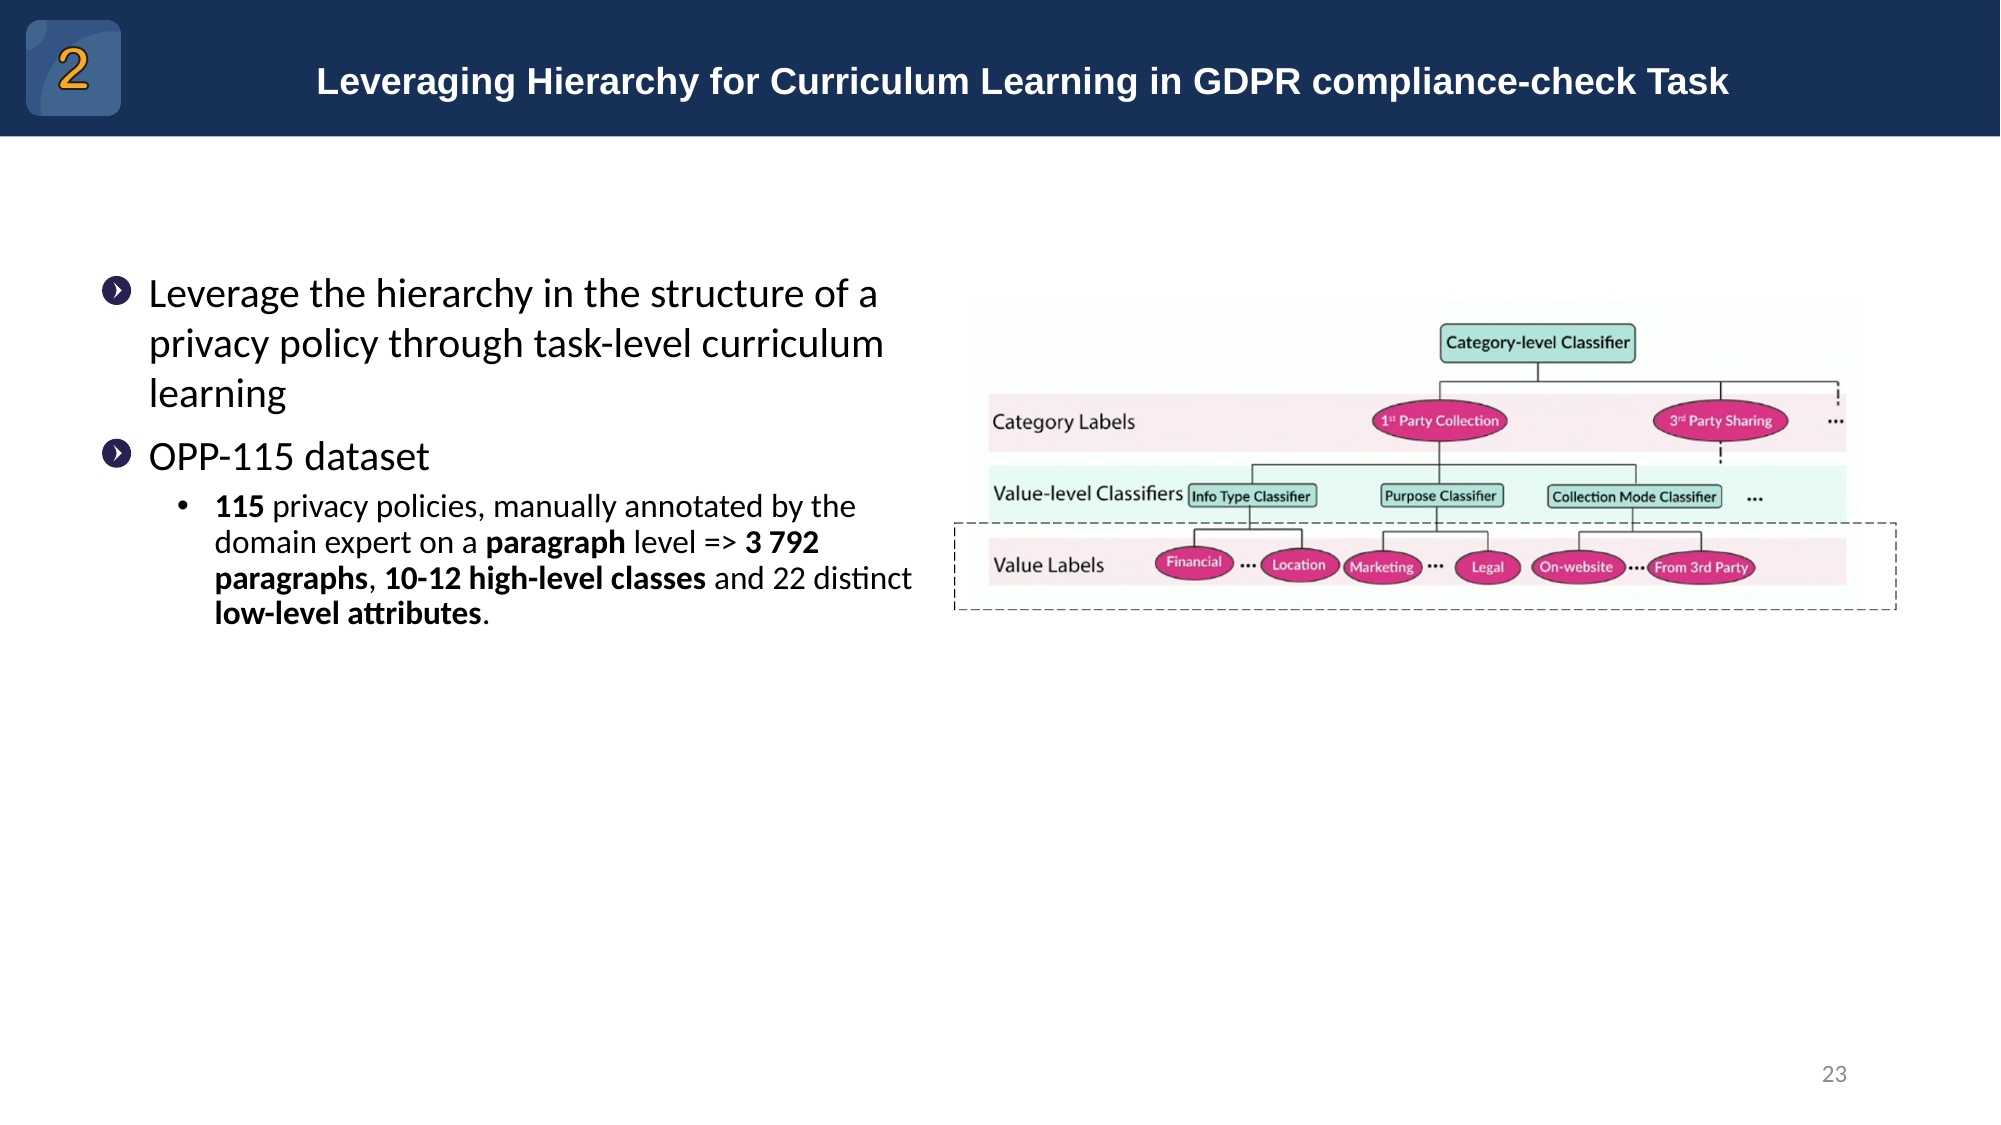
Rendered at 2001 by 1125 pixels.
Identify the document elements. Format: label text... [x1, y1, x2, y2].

title Leveraging Hierarchy for Curriculum Learning in GDPR compliance-check Task [96, 0, 1951, 137]
picture [26, 20, 121, 116]
slide_number 23 [1412, 1042, 1863, 1103]
picture [895, 278, 1951, 644]
list Leverage the hierarchy in the structure of a privacy policy through task-level curriculum learning OPP-115 dataset 115 privacy policies, manually annotated by the domain expert on a paragraph level => 3 792 paragraphs, 10-12 high-level classes and 22 distinct low-level attributes. [87, 258, 929, 660]
